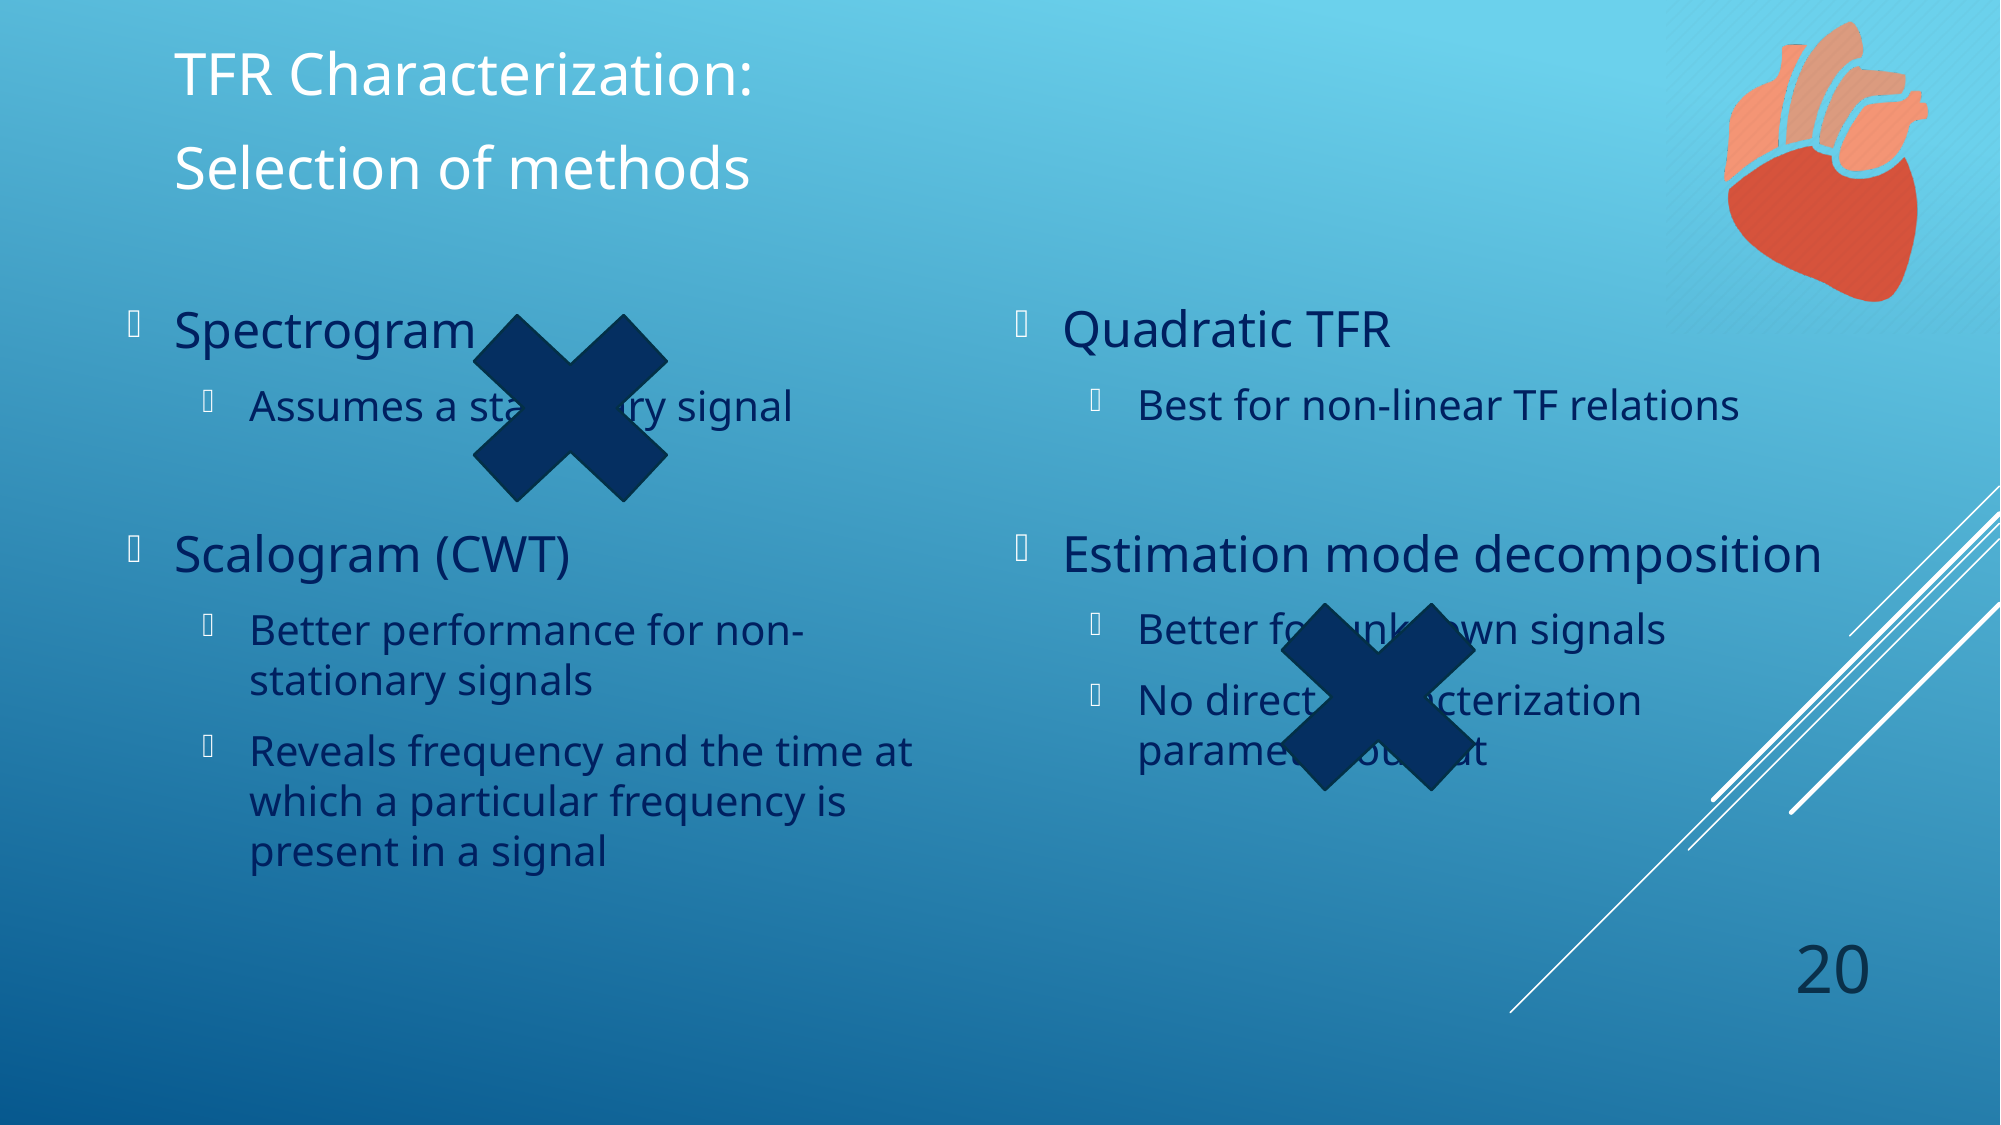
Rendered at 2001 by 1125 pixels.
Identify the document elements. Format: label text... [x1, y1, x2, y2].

slide_number 20 [1700, 915, 1888, 1025]
picture [1666, 0, 2000, 334]
text_box [1280, 603, 1476, 792]
list Spectrogram Assumes a stationary signal Scalogram (CWT) Better performance for non-stationary signals Reveals frequency and the time at which a particular frequency is present in a signal [112, 208, 976, 989]
text_box Quadratic TFR Best for non-linear TF relations Estimation mode decomposition Better for unknown signals No direct characterization parameter output [1000, 207, 1864, 989]
list TFR Characterization: Selection of methods [159, 35, 1334, 209]
text_box [472, 314, 668, 503]
